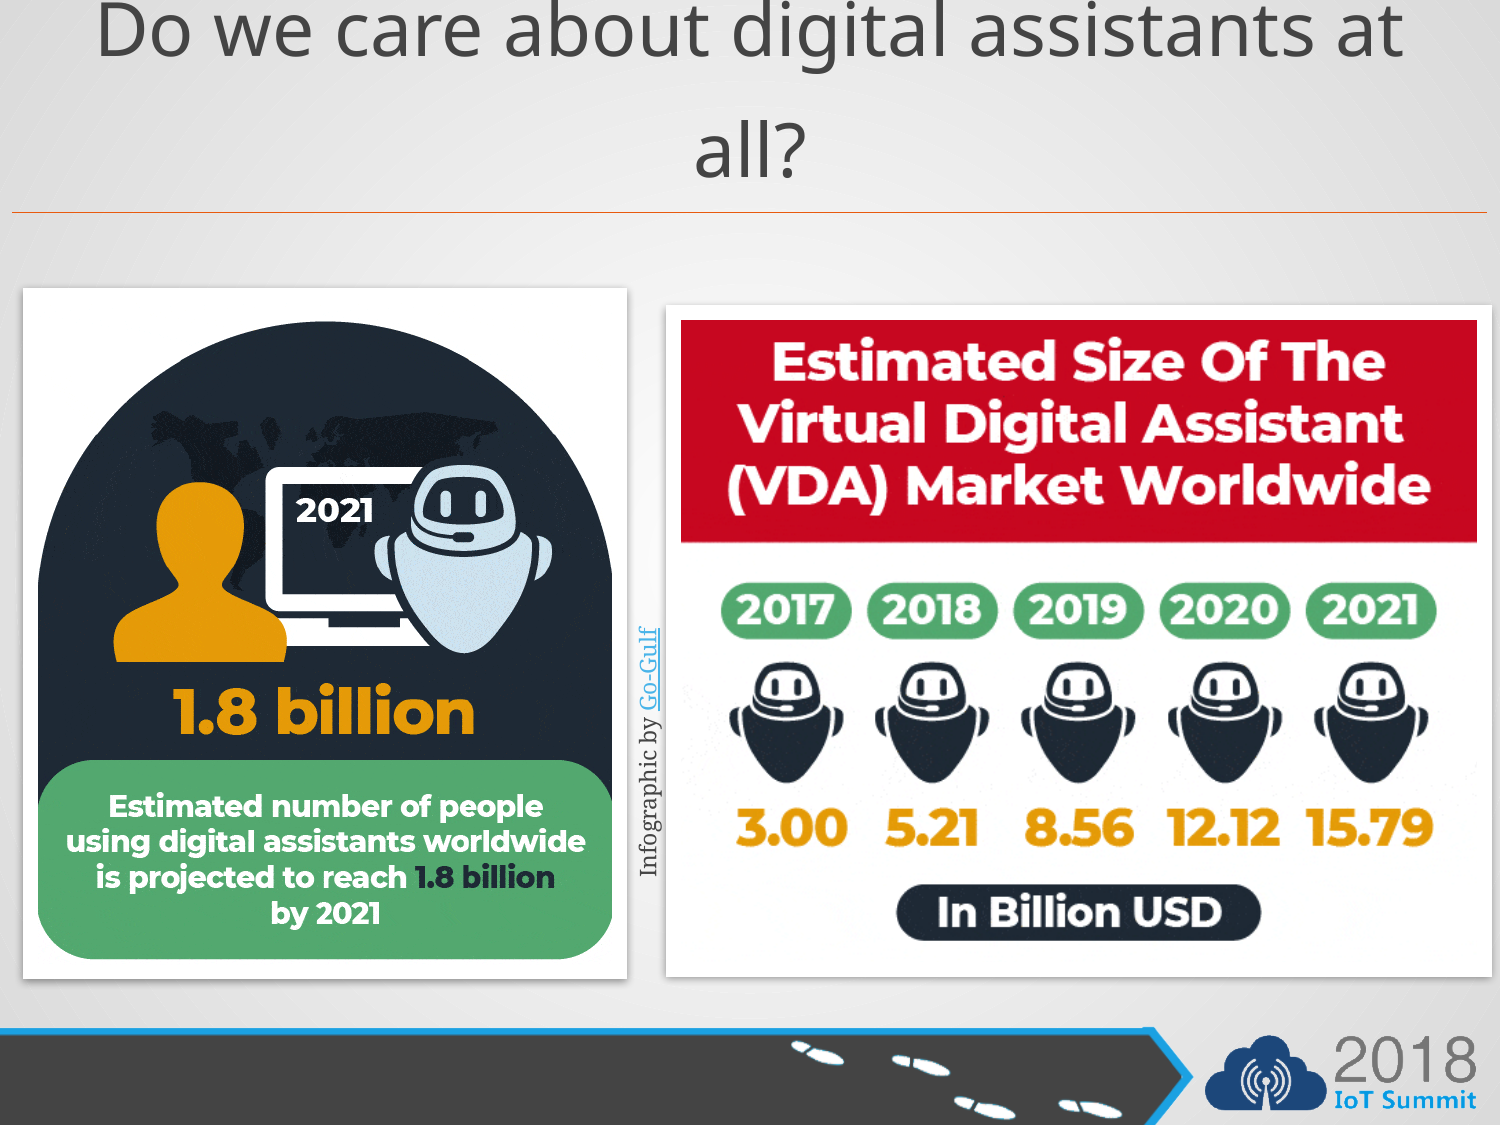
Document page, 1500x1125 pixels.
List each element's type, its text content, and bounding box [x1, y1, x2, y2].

text_box Infographic by Go-Gulf [626, 600, 673, 893]
picture [680, 319, 1478, 963]
title Do we care about digital assistants at all? [24, 0, 1475, 200]
picture [37, 302, 613, 965]
picture [0, 1001, 1487, 1125]
